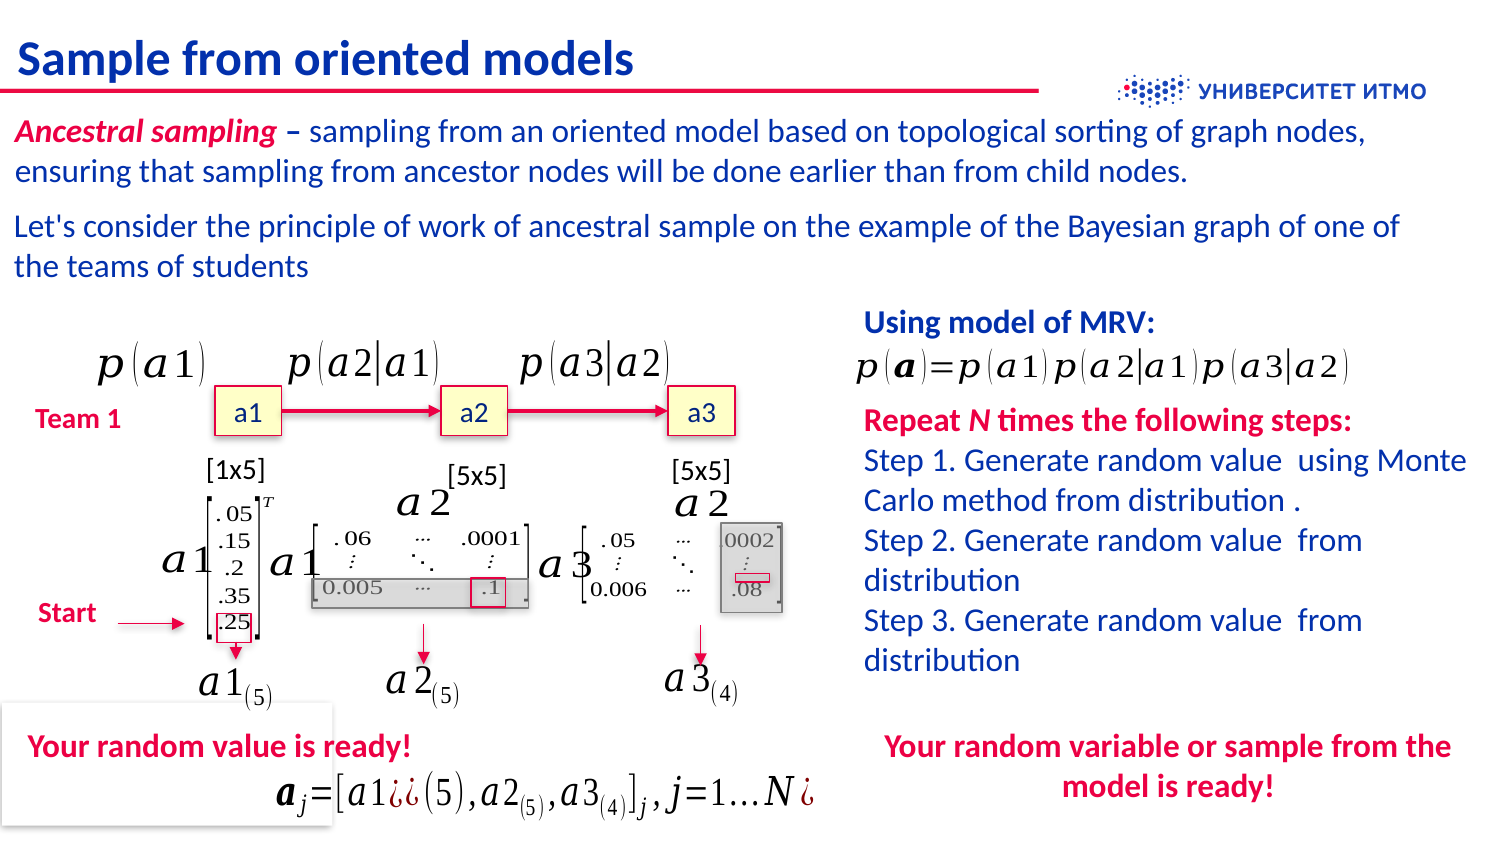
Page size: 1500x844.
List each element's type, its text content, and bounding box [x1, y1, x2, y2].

text_box a2 [440, 385, 508, 436]
text_box Let's consider the principle of work of ancestral sample on the example of the Bayesian graph of one of the teams of students ​ [0, 196, 1444, 292]
text_box [508, 578, 529, 609]
text_box [1, 702, 333, 826]
text_box [5x5] [447, 456, 508, 492]
text_box Sample from oriented models [2, 18, 650, 94]
text_box Team 1 [20, 391, 147, 442]
text_box [720, 522, 783, 613]
text_box [216, 613, 252, 643]
text_box [470, 577, 506, 608]
picture [0, 0, 1500, 844]
text_box [5x5] [671, 450, 732, 486]
text_box Your random variable or sample from the model is ready! [854, 716, 1483, 812]
text_box Your random value is ready! [12, 716, 637, 772]
text_box [1x5] [205, 450, 267, 486]
text_box Using model of MRV: [849, 292, 1443, 348]
text_box [311, 578, 468, 609]
text_box [735, 573, 770, 583]
text_box Start [23, 586, 144, 637]
text_box a1 [214, 385, 282, 436]
text_box a3 [667, 385, 736, 436]
text_box Ancestral sampling – sampling from an oriented model based on topological sorting of graph nodes, ensuring that sampling from ancestor nodes will be done earlier than from child nodes. [0, 101, 1445, 197]
